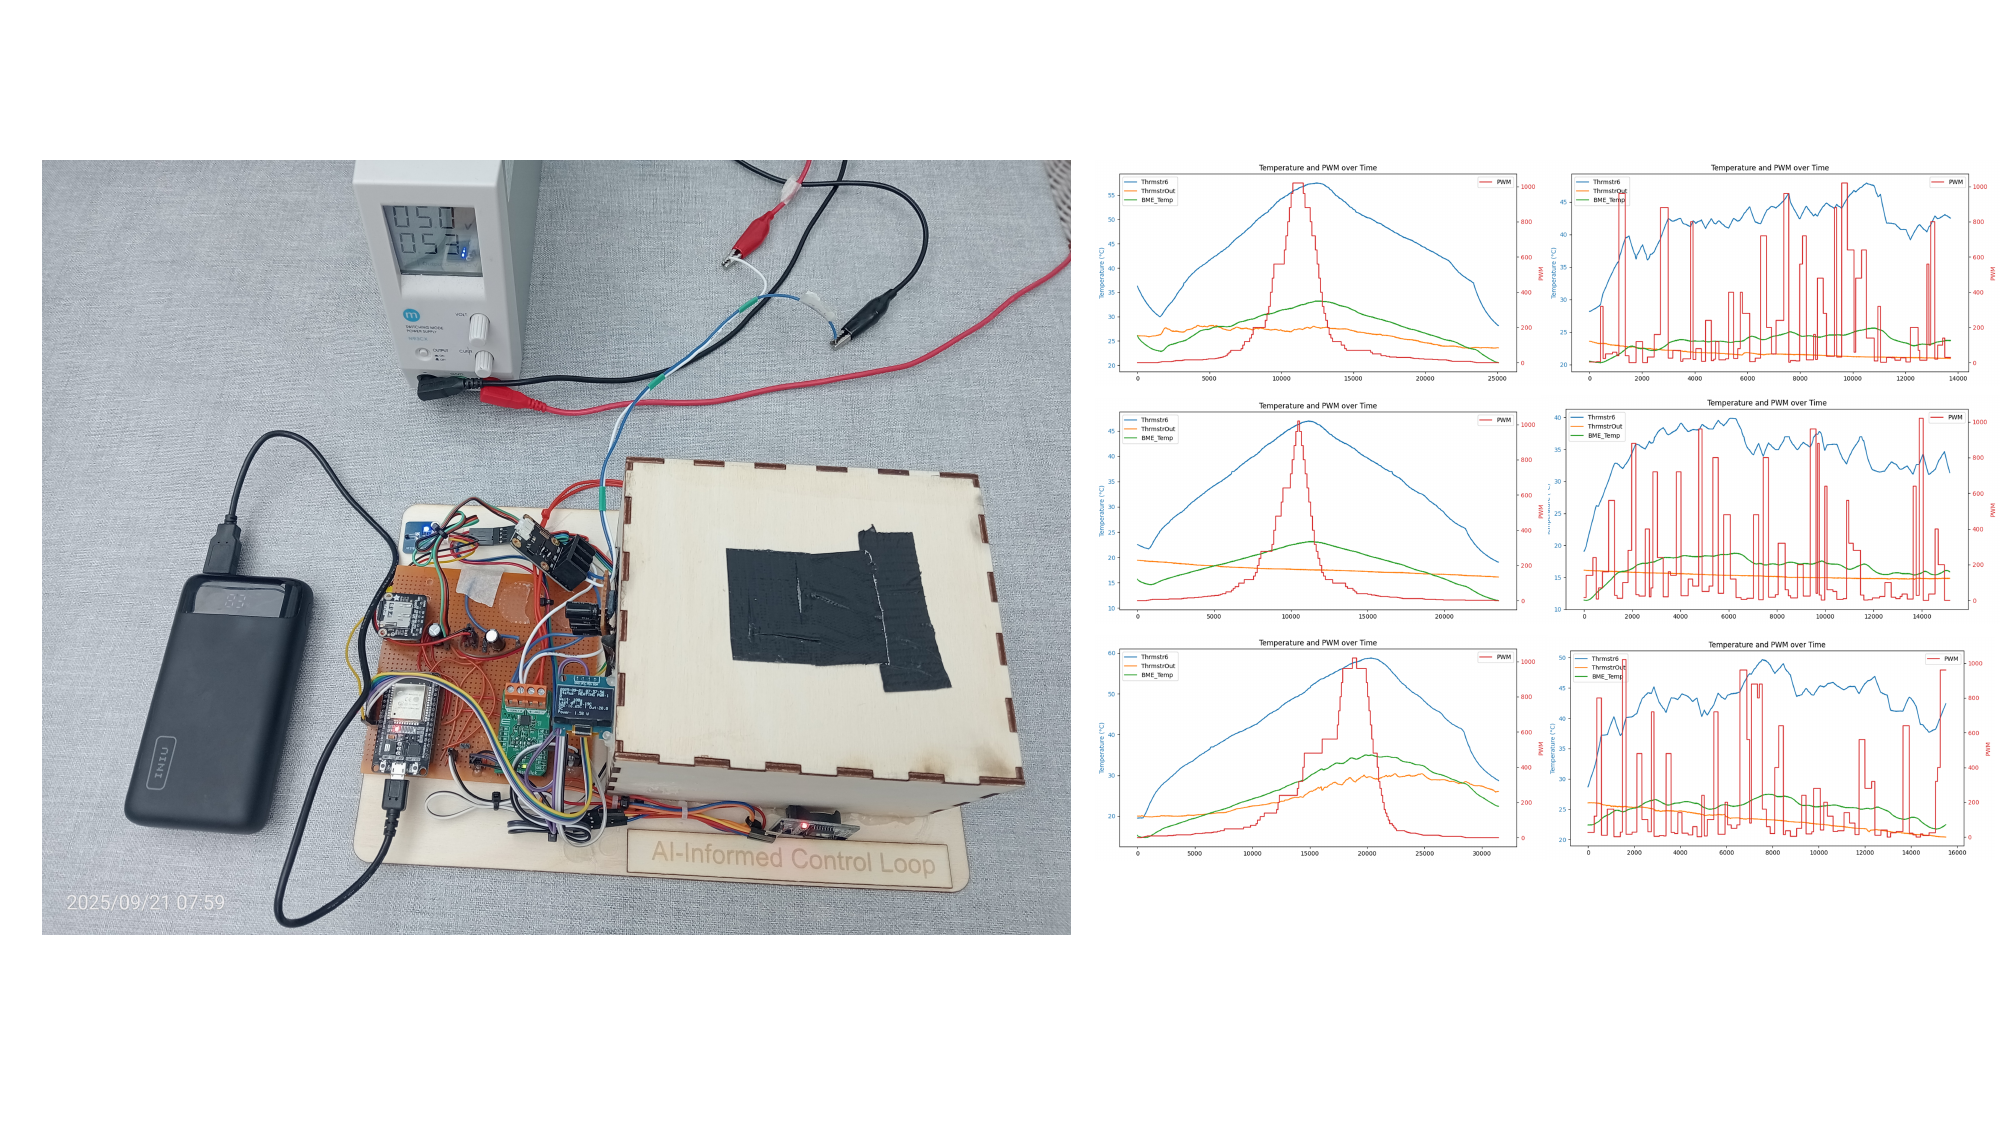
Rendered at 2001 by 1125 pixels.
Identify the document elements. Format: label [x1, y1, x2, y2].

picture [1094, 160, 2000, 387]
picture [1094, 635, 1995, 862]
picture [1094, 395, 2000, 625]
picture [42, 159, 1072, 936]
